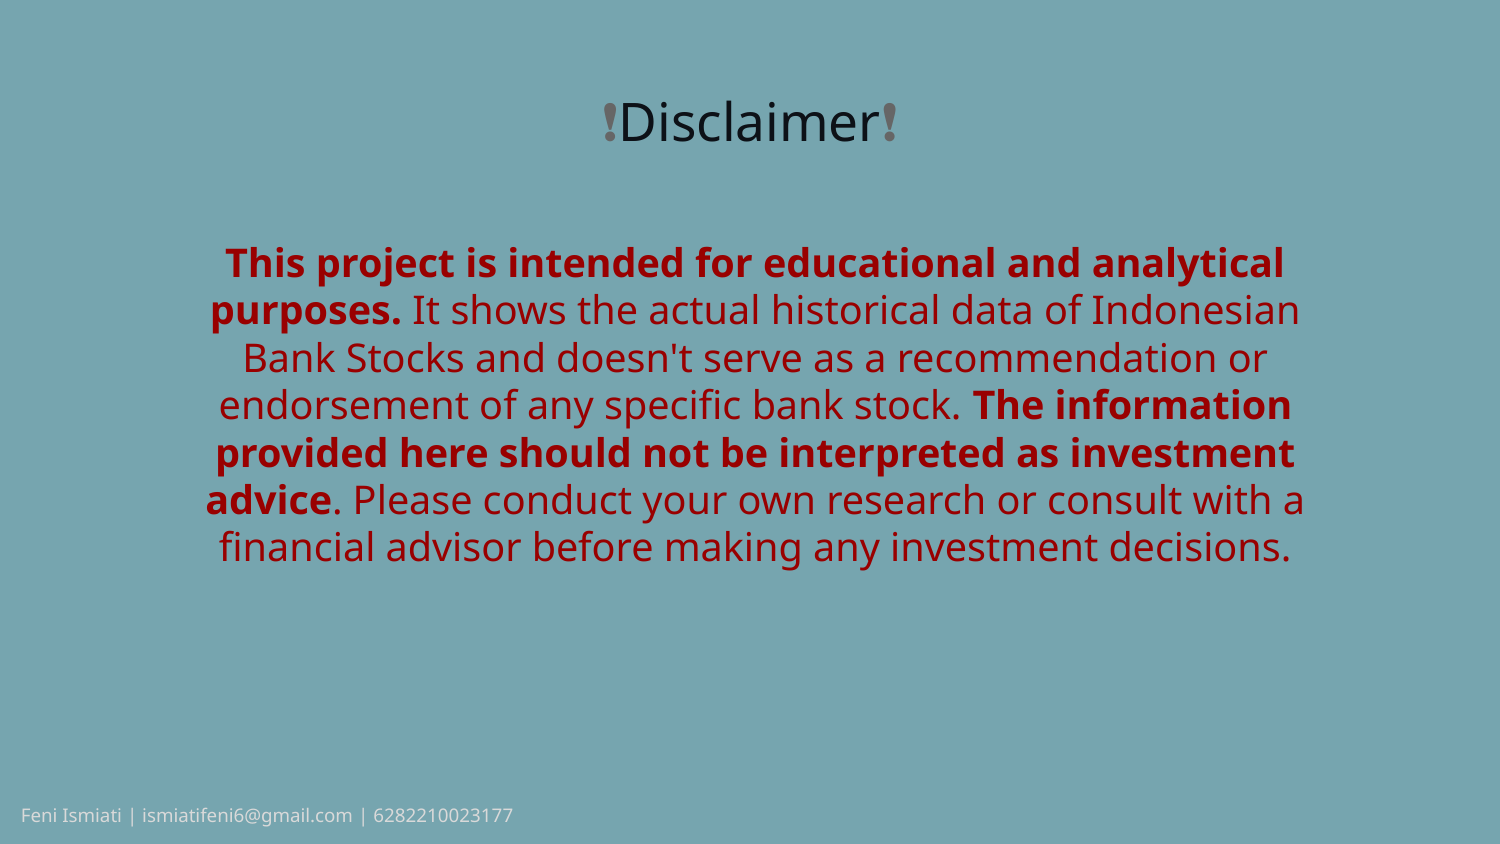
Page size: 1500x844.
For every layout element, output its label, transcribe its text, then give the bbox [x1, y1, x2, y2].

text_box Feni Ismiati | ismiatifeni6@gmail.com | 6282210023177 [4, 799, 548, 833]
title ❗️Disclaimer❗️ [51, 72, 1449, 167]
text_box This project is intended for educational and analytical purposes. It shows the actual historical data of Indonesian Bank Stocks and doesn't serve as a recommendation or endorsement of any specific bank stock. The information provided here should not be interpreted as investment advice. Please conduct your own research or consult with a financial advisor before making any investment decisions. [162, 191, 1350, 616]
